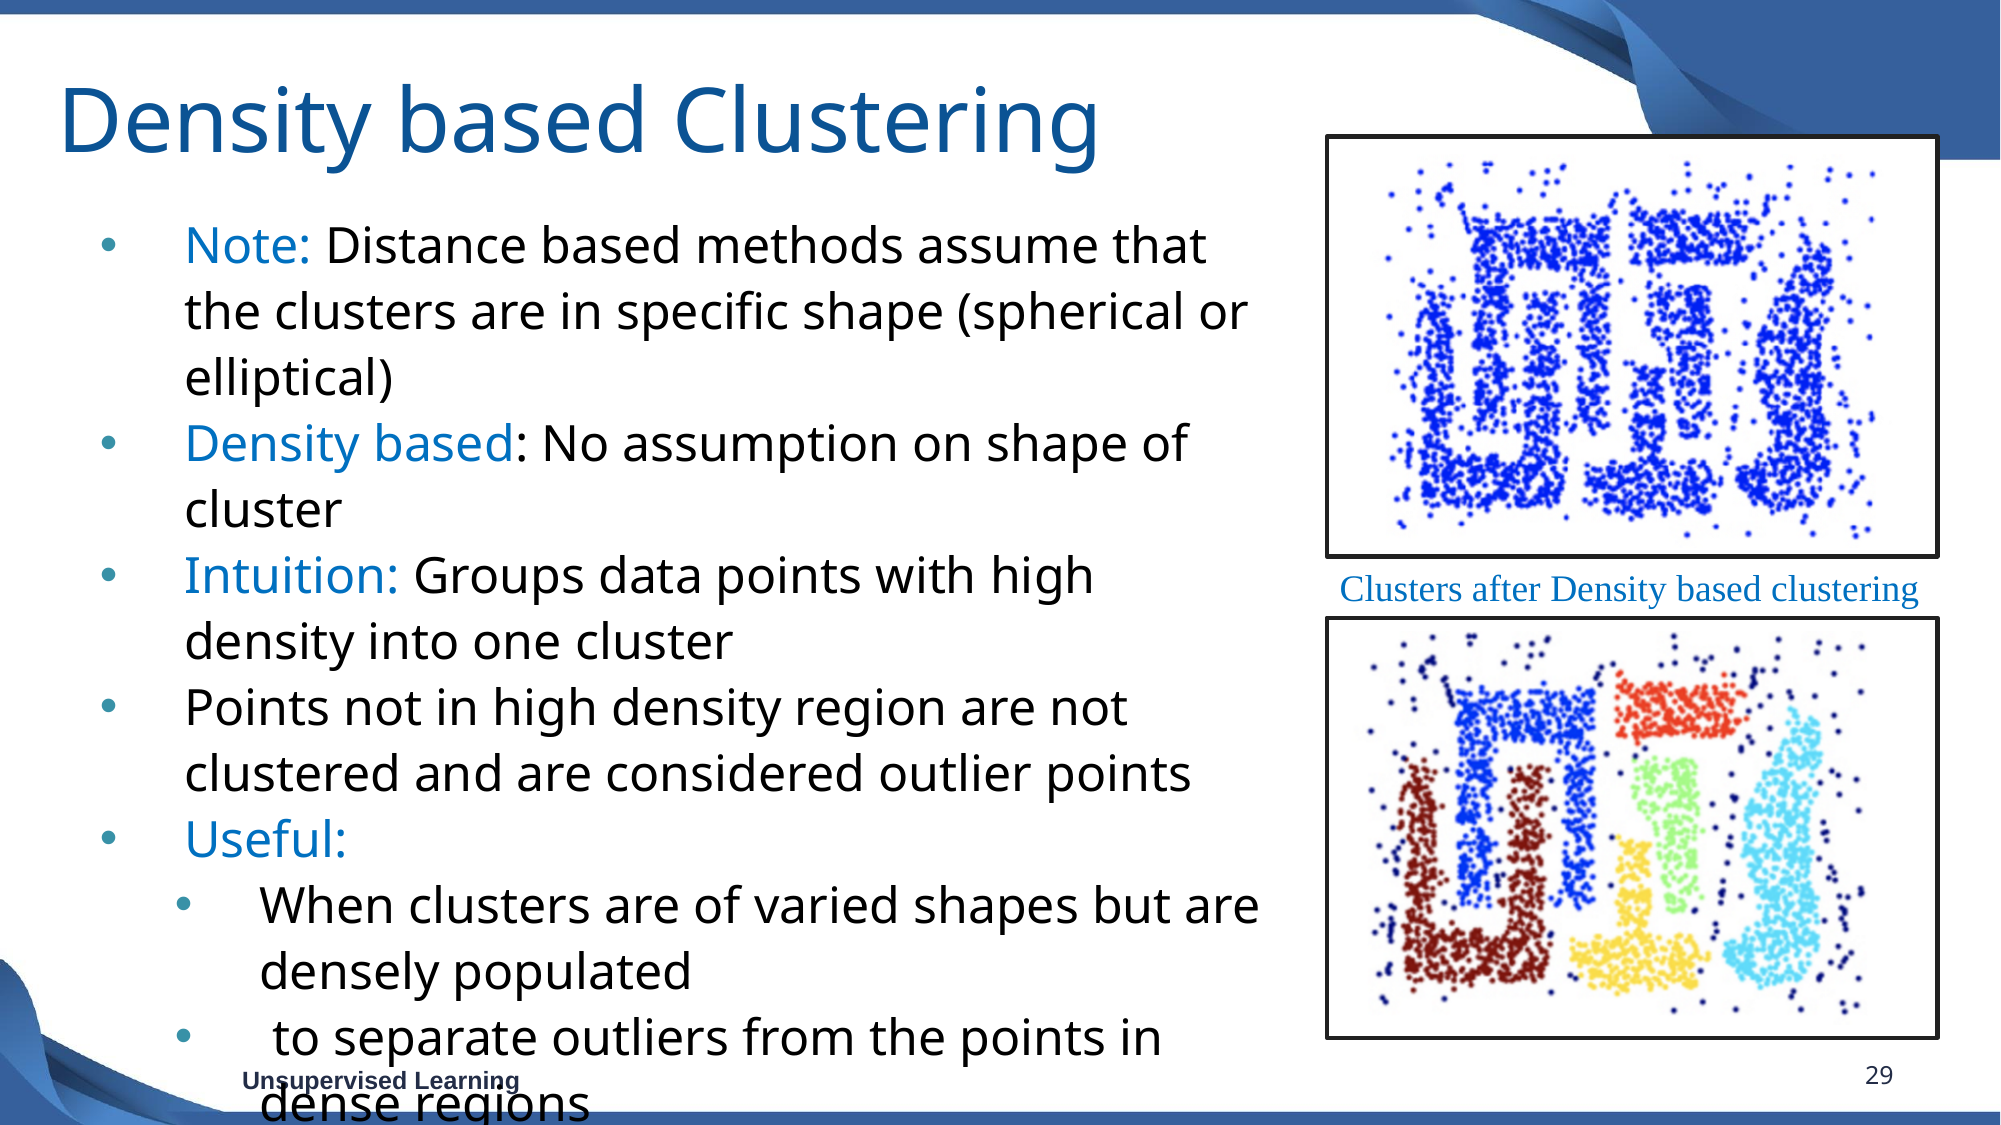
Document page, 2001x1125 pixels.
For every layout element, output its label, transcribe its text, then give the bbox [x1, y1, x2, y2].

text_box [1325, 616, 1940, 1040]
list Note: Distance based methods assume that the clusters are in specific shape (spherical or elliptical) Density based: No assumption on shape of cluster Intuition: Groups data points with high density into one cluster Points not in high density region are not clustered and are considered outlier points Useful: When clusters are of varied shapes but are densely populated to separate outliers from the points in dense regions [84, 200, 1281, 1000]
picture [0, 0, 2001, 1125]
text_box Clusters after Density based clustering [1324, 556, 1935, 617]
title Density based Clustering [42, 14, 1768, 233]
text_box [1325, 134, 1940, 559]
